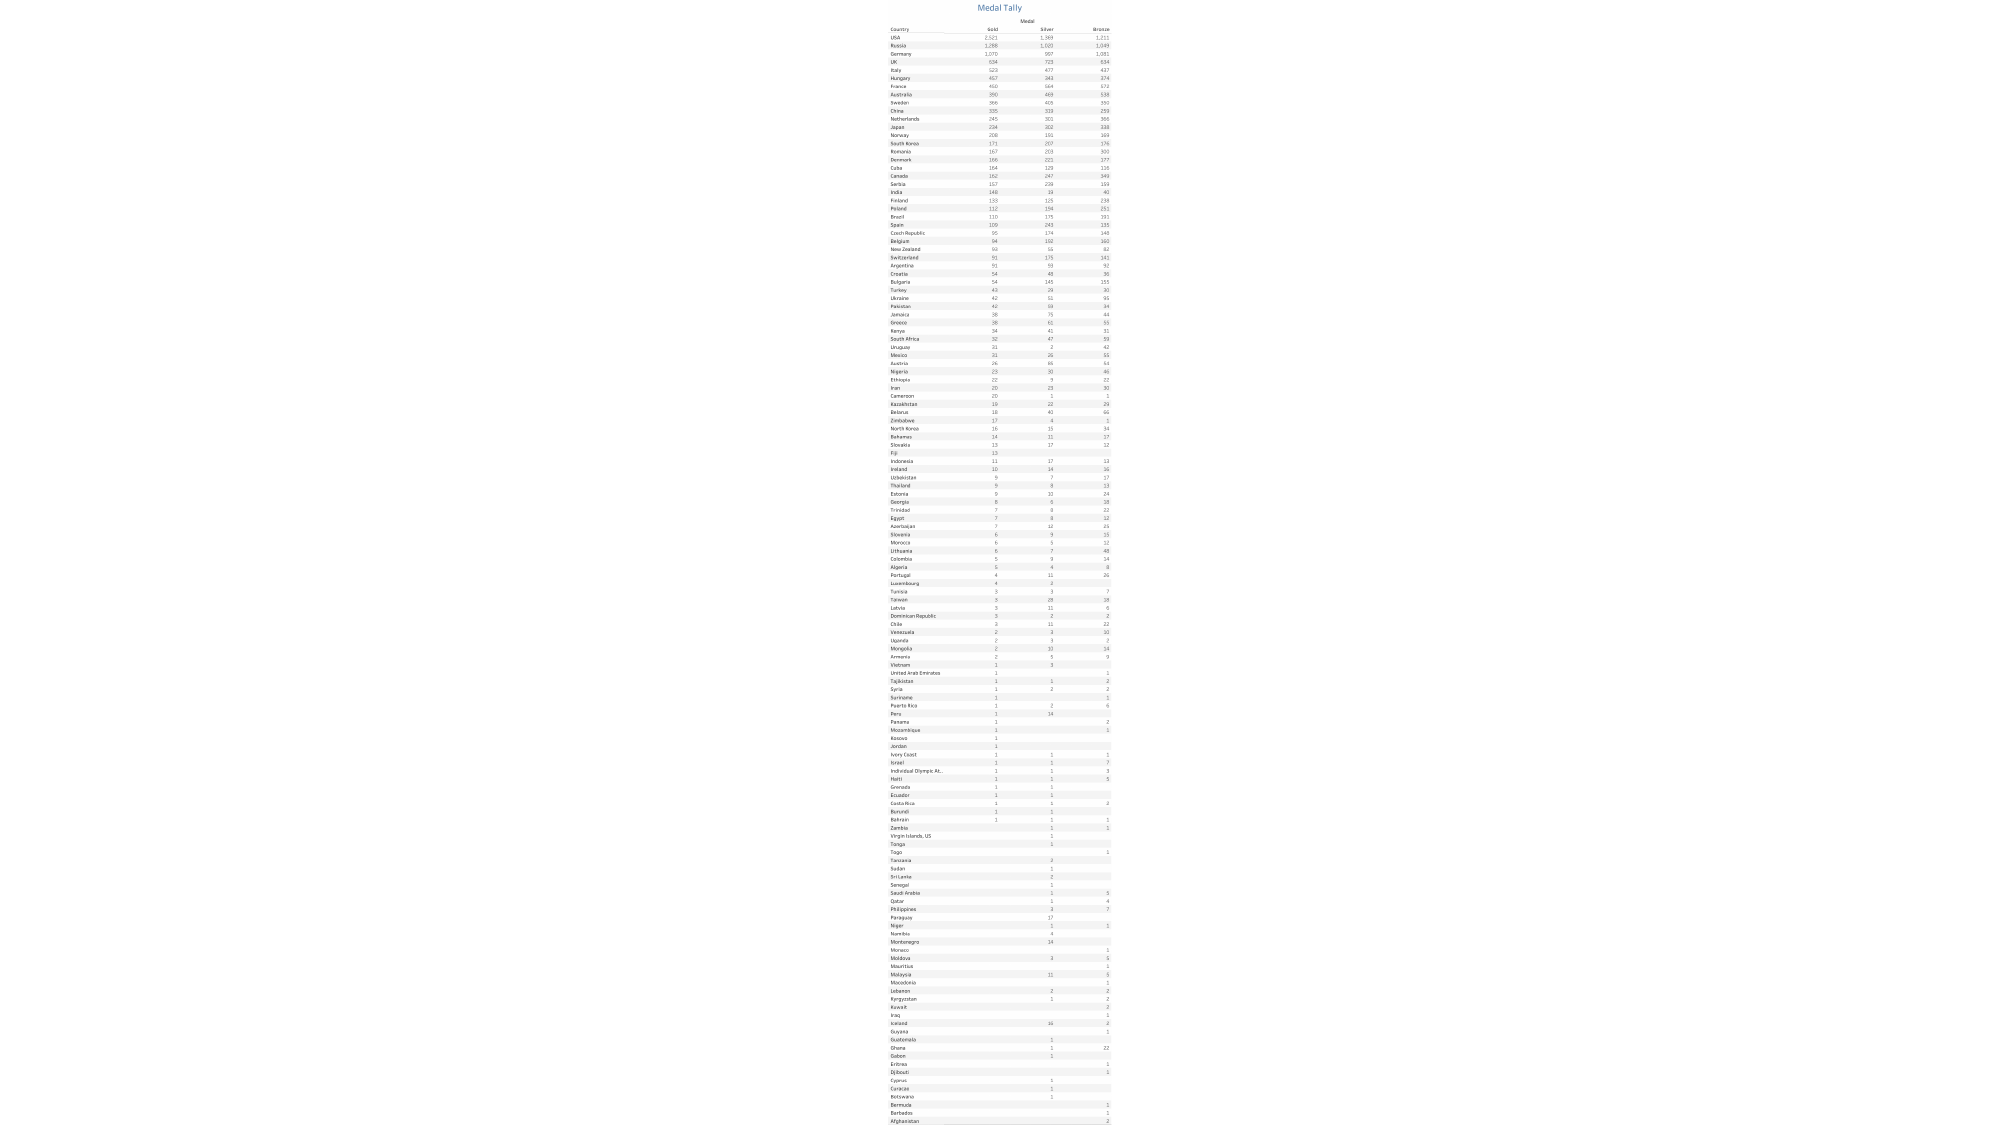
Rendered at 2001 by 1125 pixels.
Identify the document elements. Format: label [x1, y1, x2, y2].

picture [888, 0, 1112, 1125]
